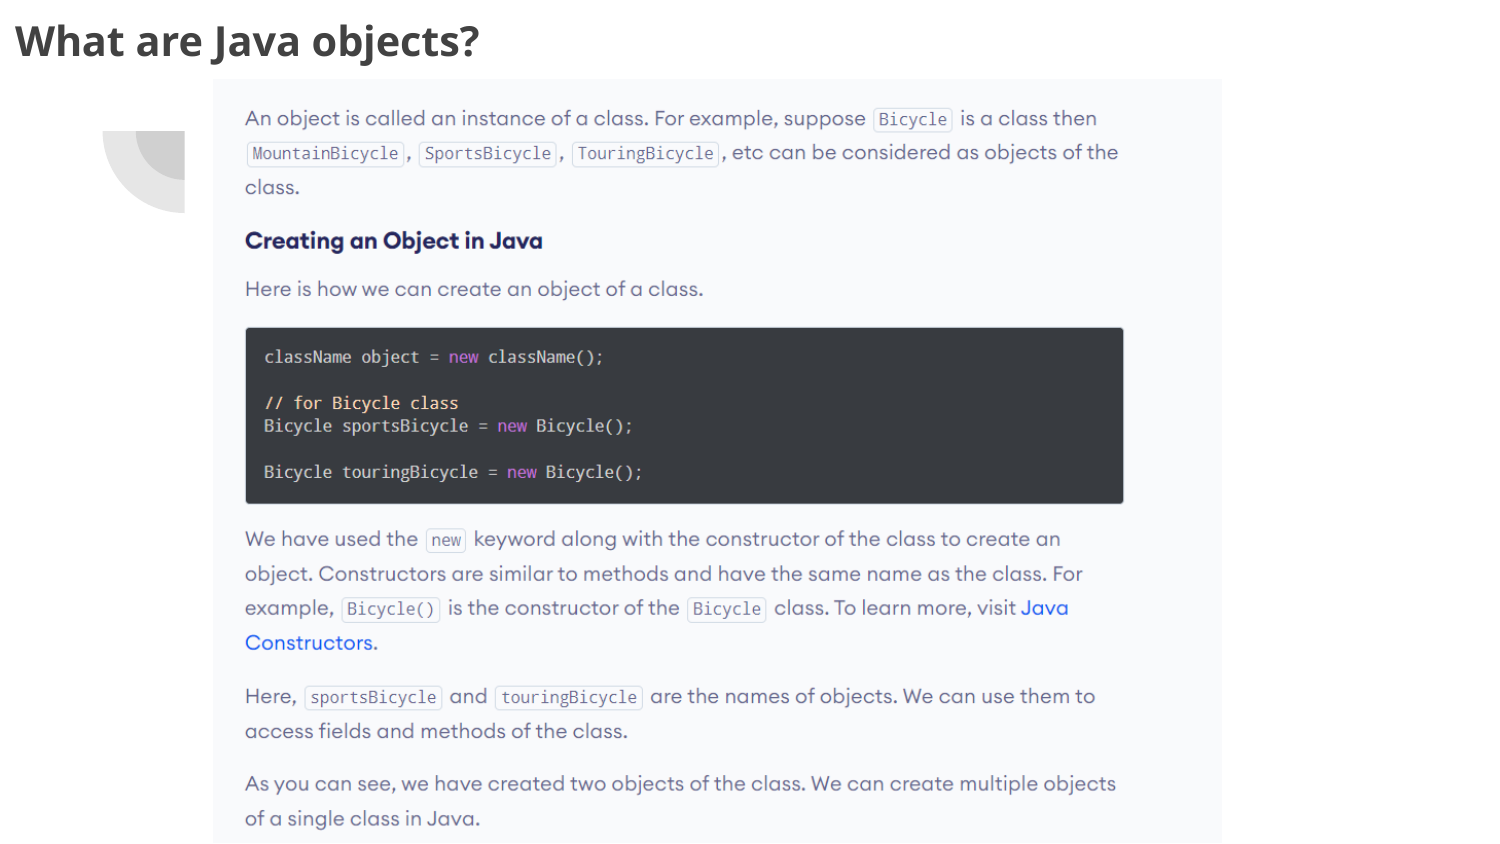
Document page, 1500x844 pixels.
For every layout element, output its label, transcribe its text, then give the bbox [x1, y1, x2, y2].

picture [213, 79, 1222, 844]
title What are Java objects? [0, 0, 1154, 80]
